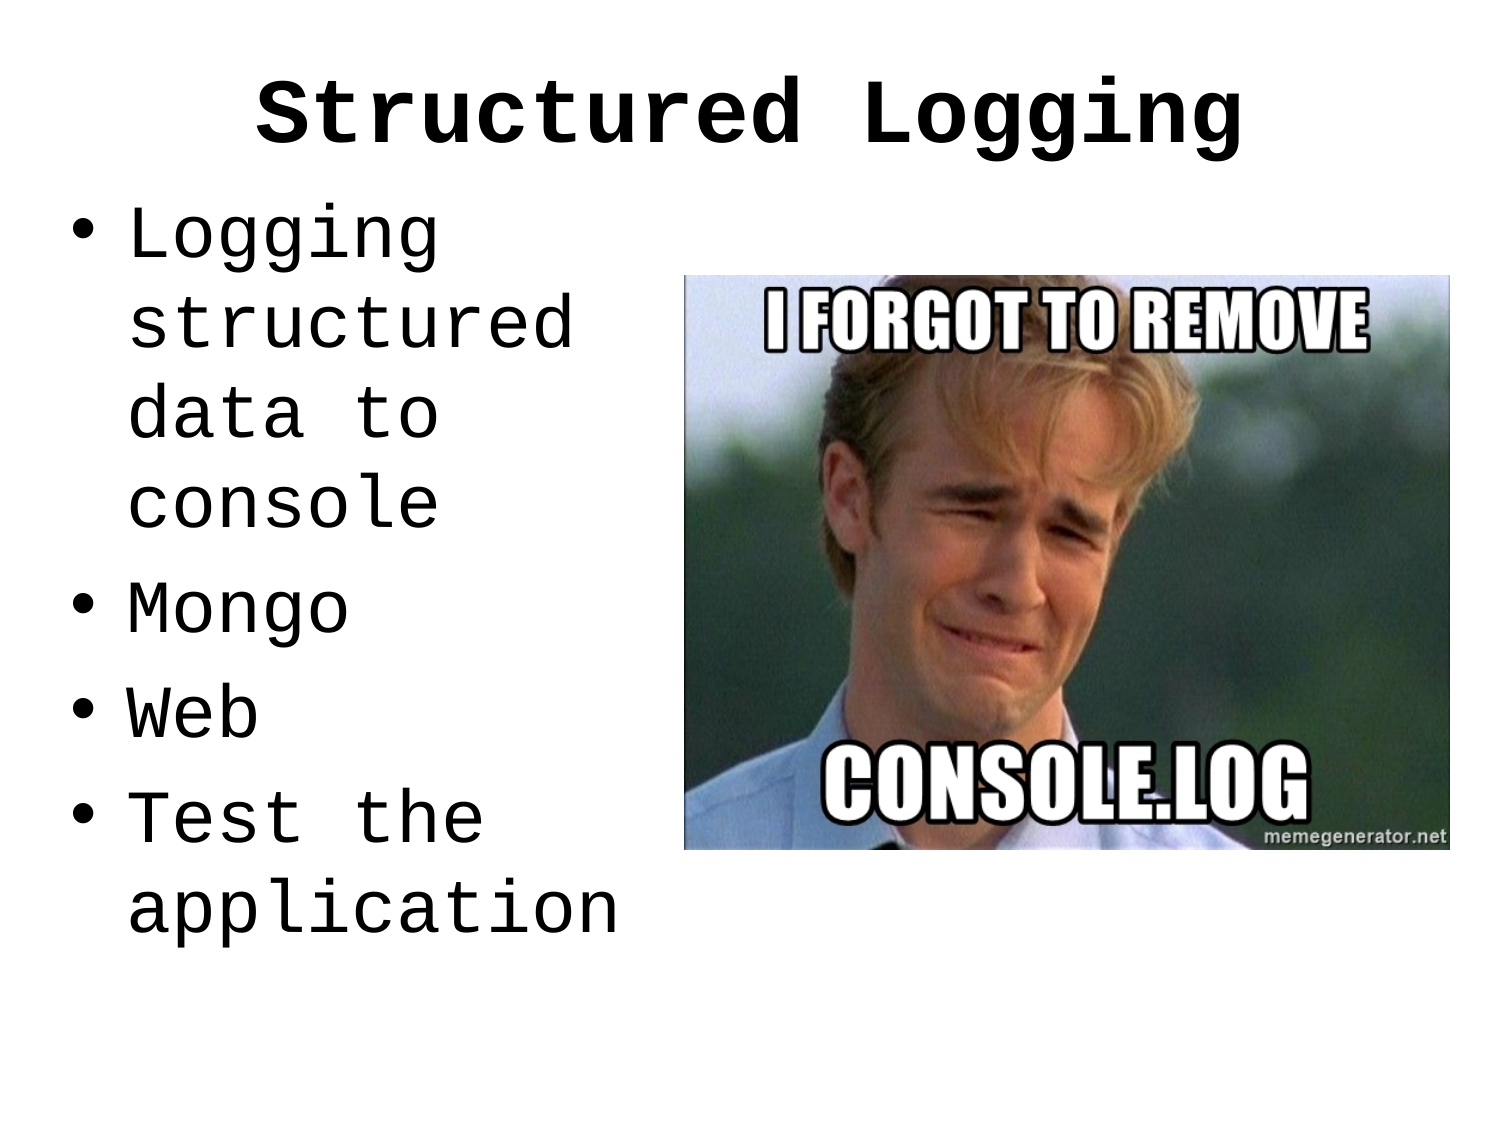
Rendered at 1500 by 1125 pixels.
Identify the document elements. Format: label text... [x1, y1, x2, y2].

picture [684, 275, 1451, 850]
title Structured Logging [50, 12, 1450, 200]
list Logging structured data to console Mongo Web Test the application [55, 174, 638, 1074]
